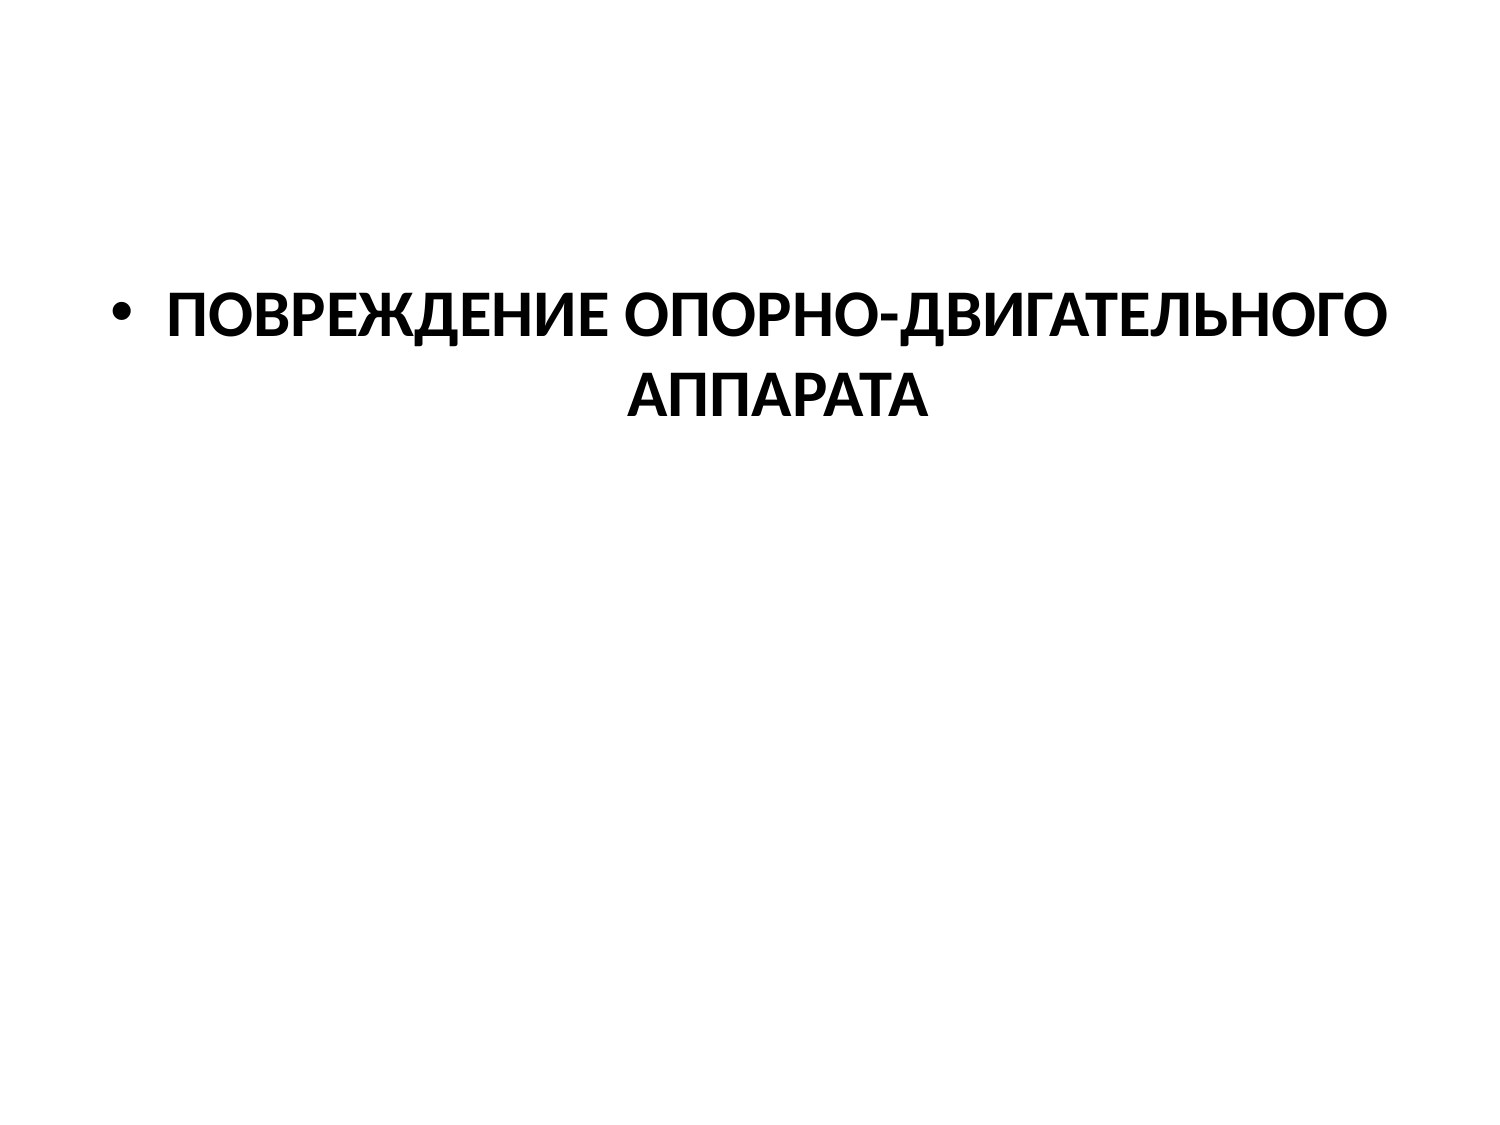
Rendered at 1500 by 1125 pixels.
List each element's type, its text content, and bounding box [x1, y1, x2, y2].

list ПОВРЕЖДЕНИЕ ОПОРНО-ДВИГАТЕЛЬНОГО АППАРАТА [75, 262, 1425, 1005]
